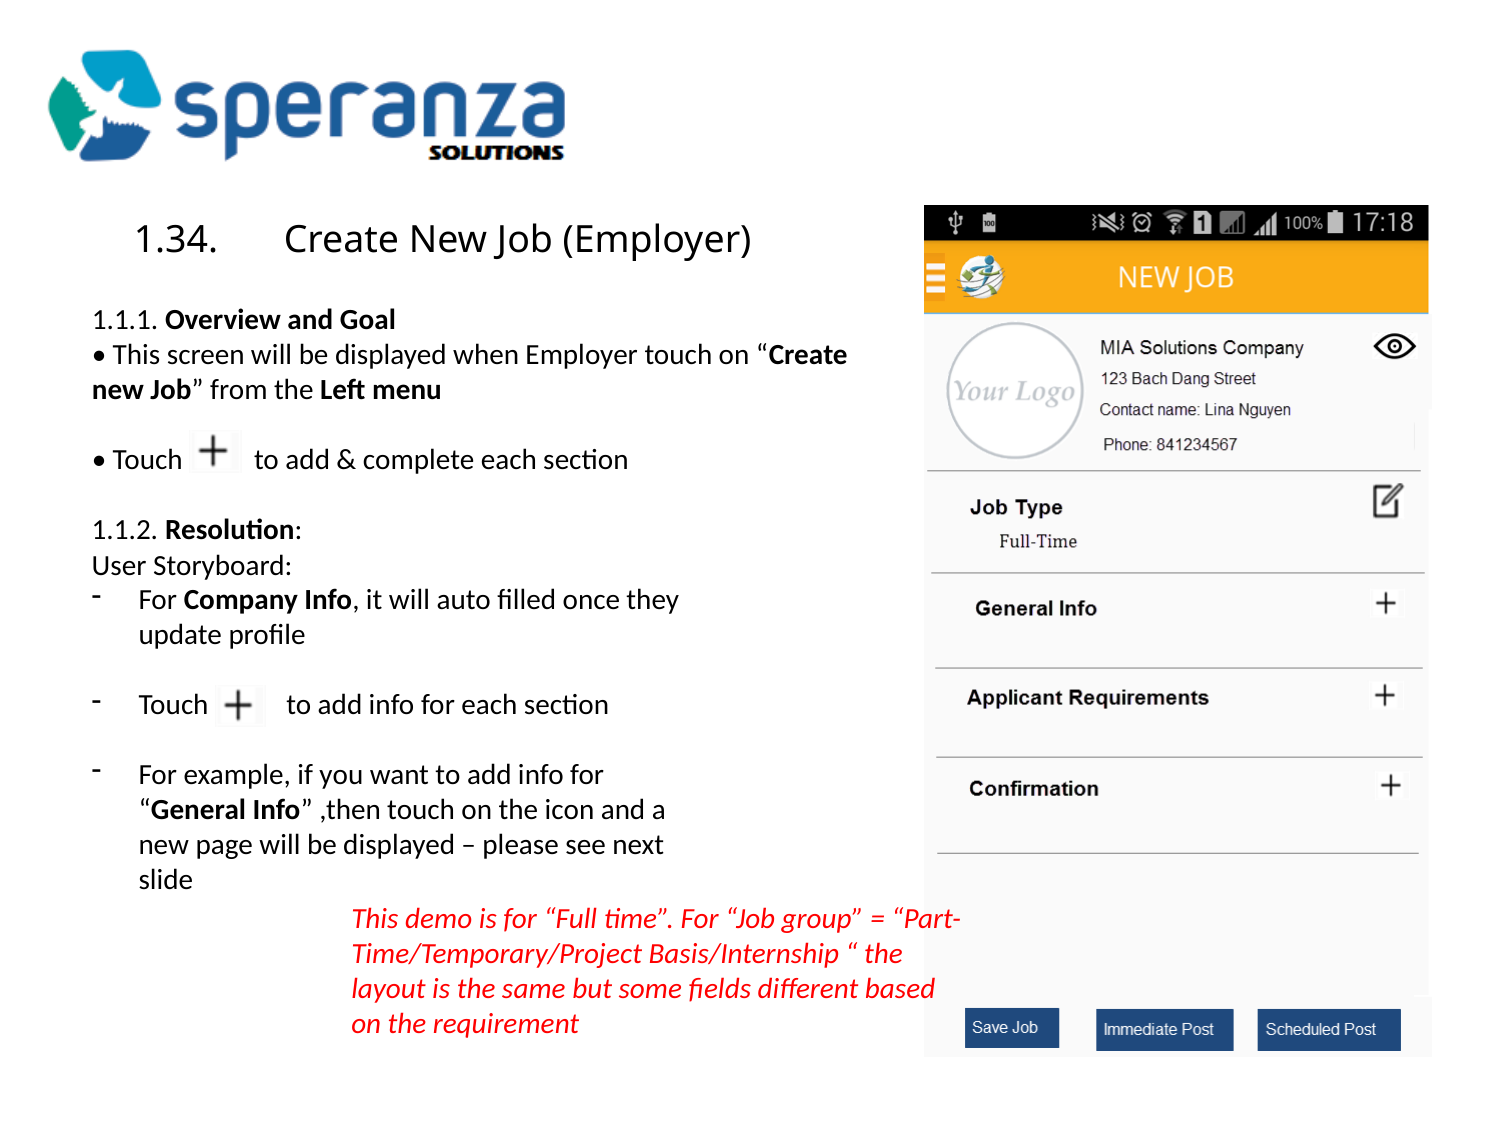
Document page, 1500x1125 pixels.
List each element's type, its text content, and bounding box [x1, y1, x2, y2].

picture [189, 430, 242, 473]
text_box 1.1.2. Resolution: User Storyboard: For Company Info, it will auto filled once they update profile Touch to add info for each section For example, if you want to add info for “General Info” ,then touch on the icon and a new page will be displayed – please see next slide [76, 503, 703, 903]
picture [17, 19, 601, 193]
text_box 1.1.1. Overview and Goal • This screen will be displayed when Employer touch on “Create new Job” from the Left menu • Touch to add & complete each section [77, 292, 916, 483]
text_box 1.34. Create New Job (Employer) [119, 208, 768, 268]
text_box This demo is for “Full time”. For “Job group” = “Part-Time/Temporary/Project Basis/Internship “ the layout is the same but some fields different based on the requirement [336, 892, 987, 1092]
picture [215, 685, 266, 727]
picture [924, 205, 1432, 1057]
